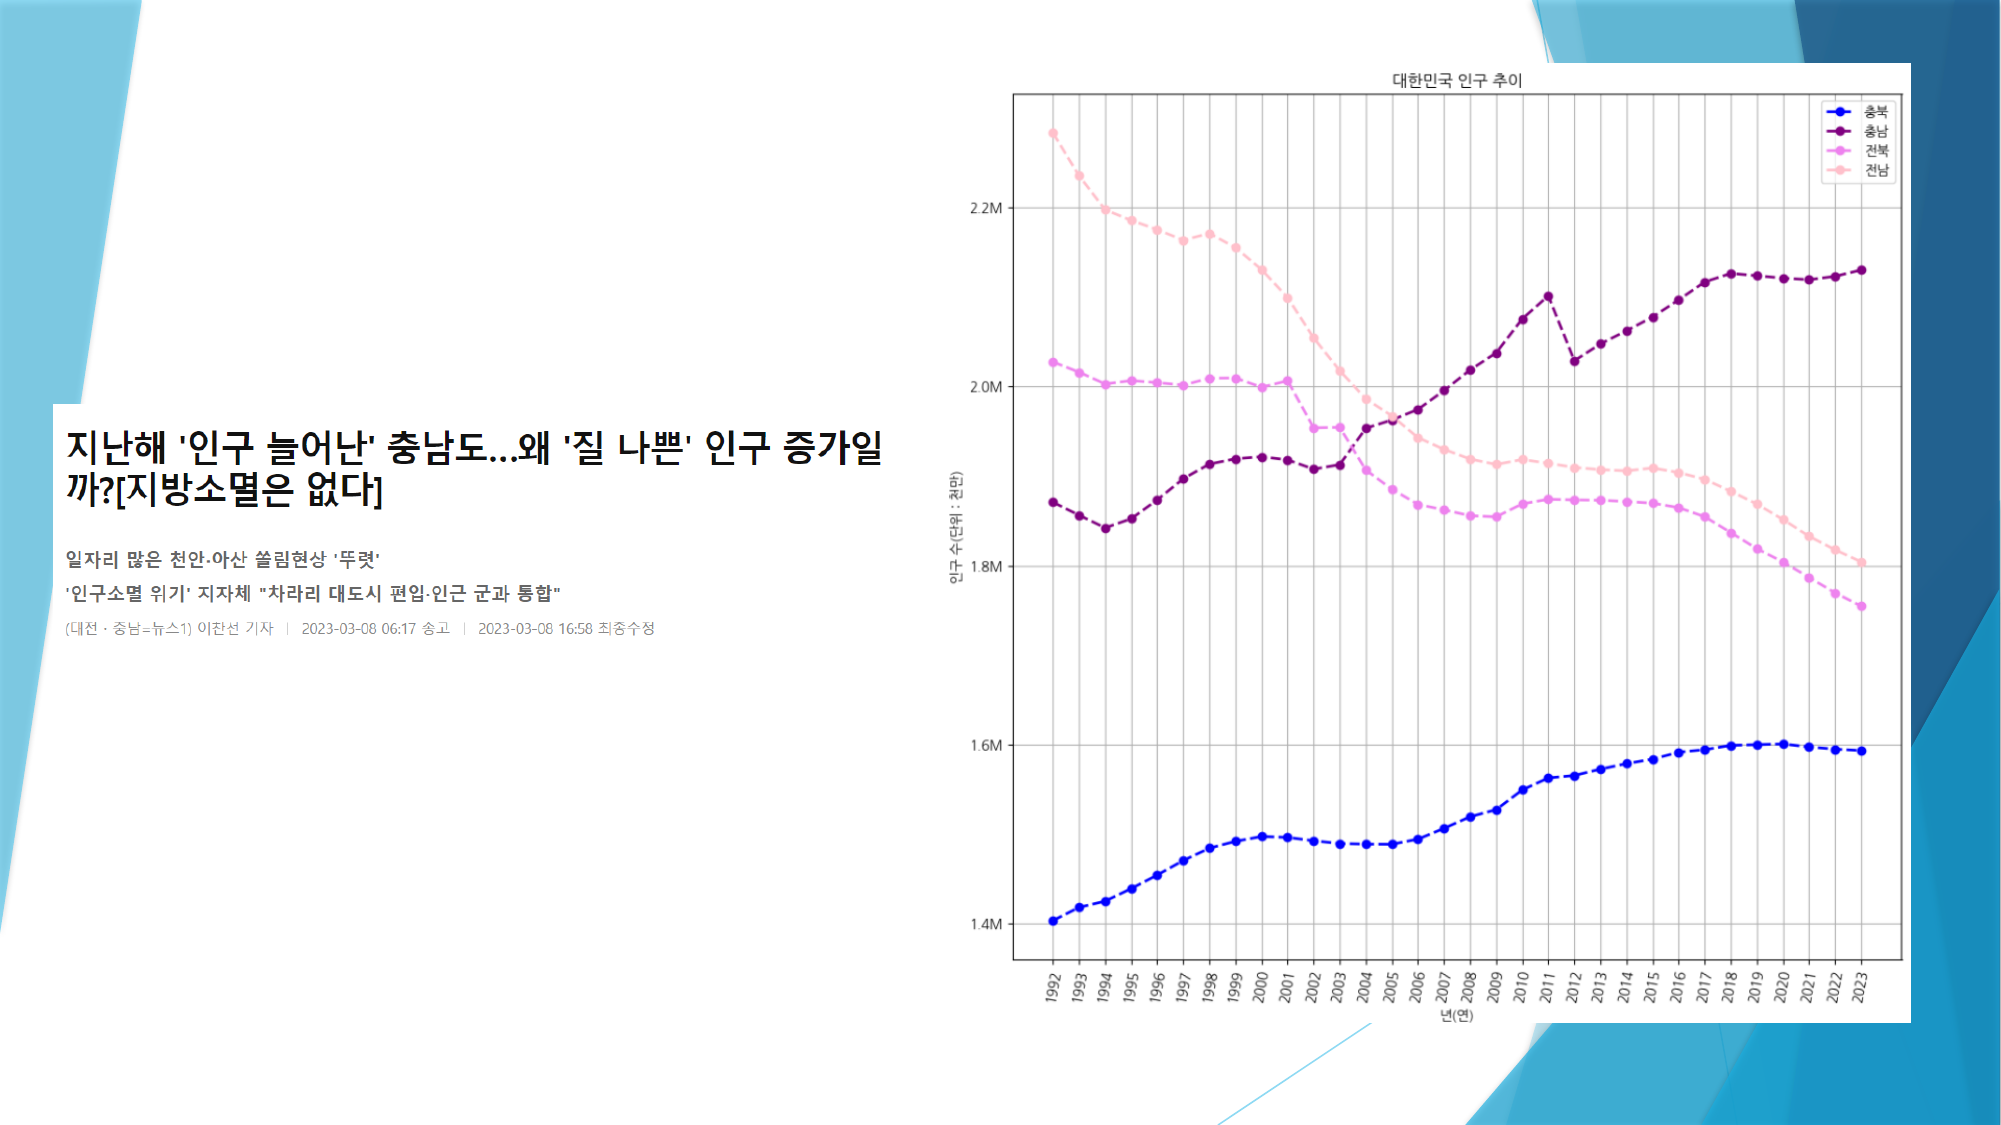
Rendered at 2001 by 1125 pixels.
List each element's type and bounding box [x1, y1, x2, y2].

picture [52, 403, 913, 643]
picture [944, 62, 1911, 1024]
